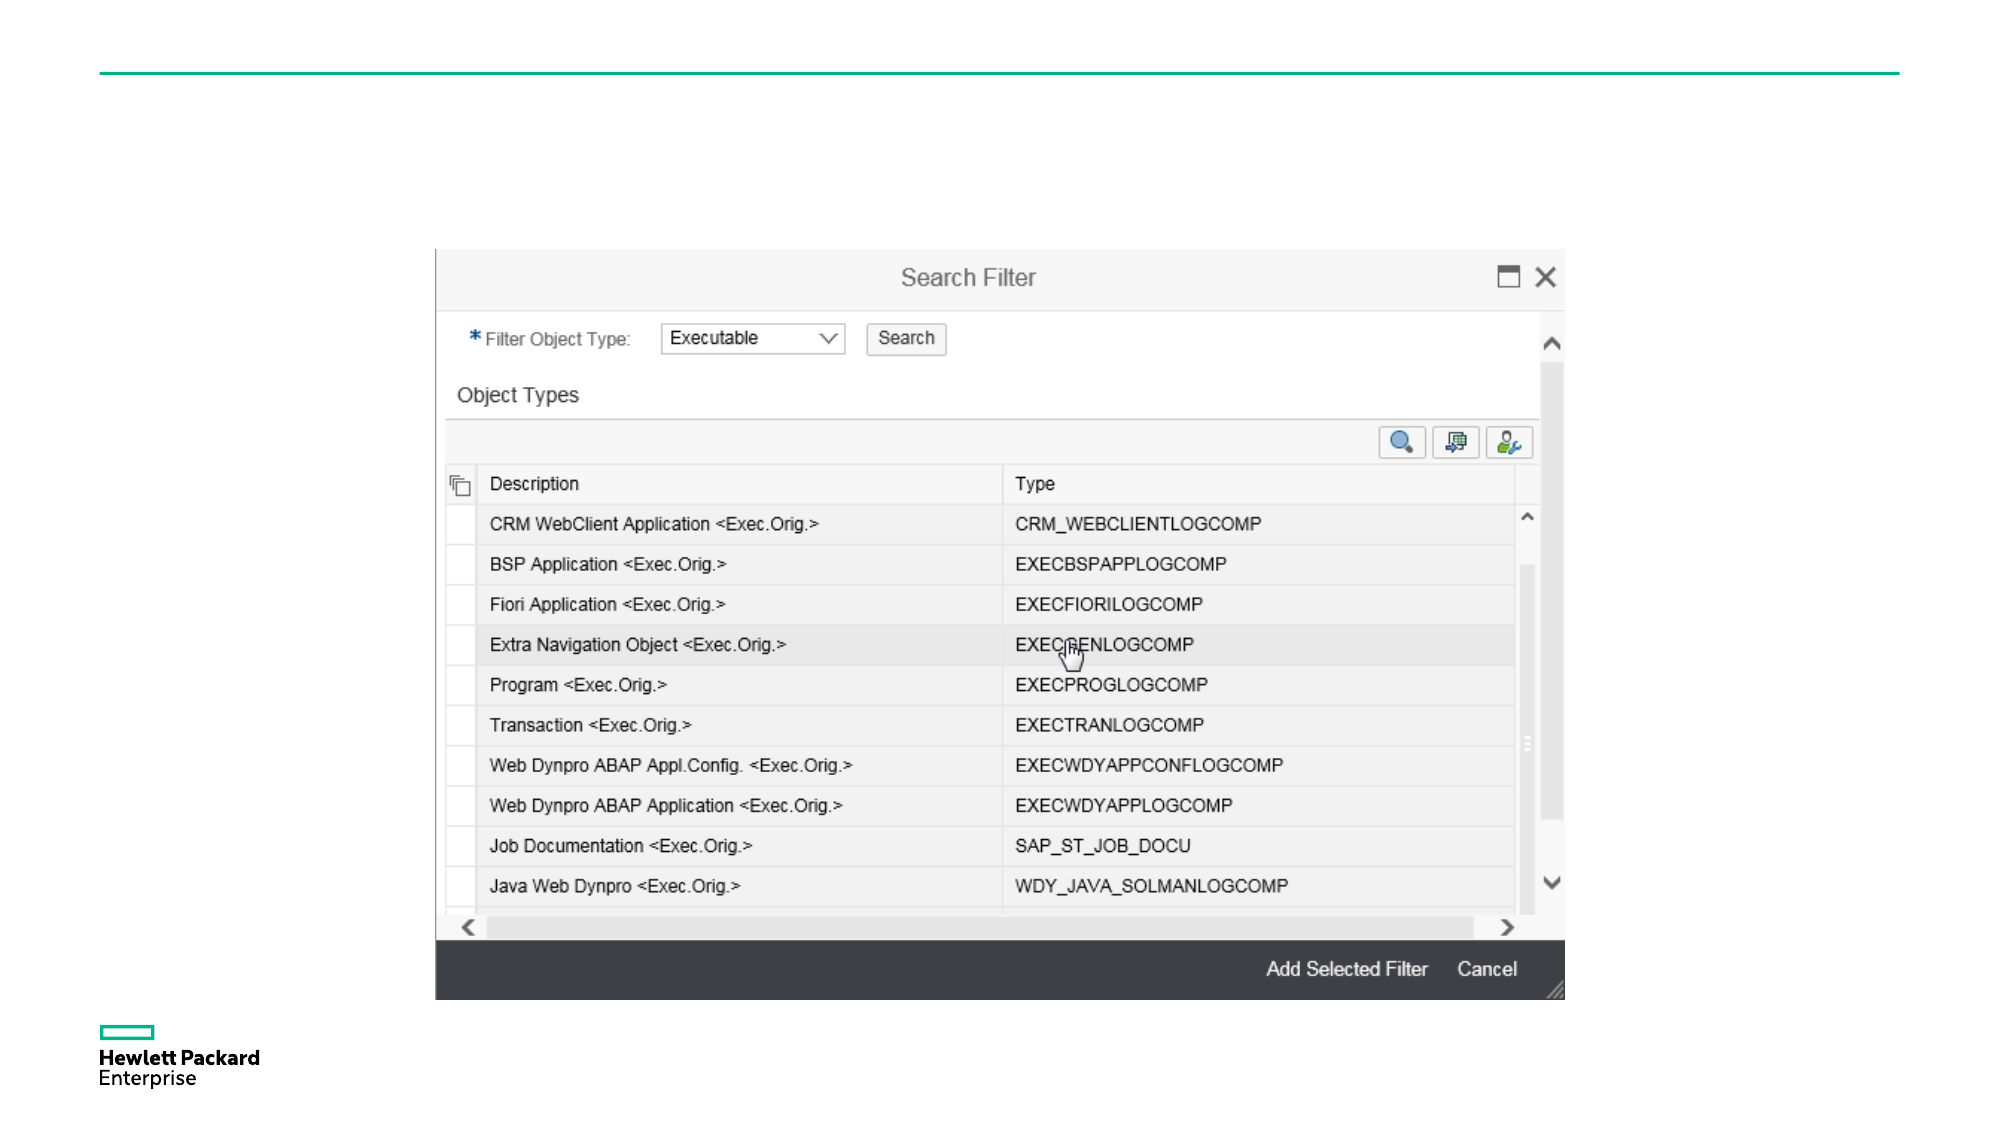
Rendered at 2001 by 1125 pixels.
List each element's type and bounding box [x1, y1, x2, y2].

list [434, 249, 1565, 1000]
